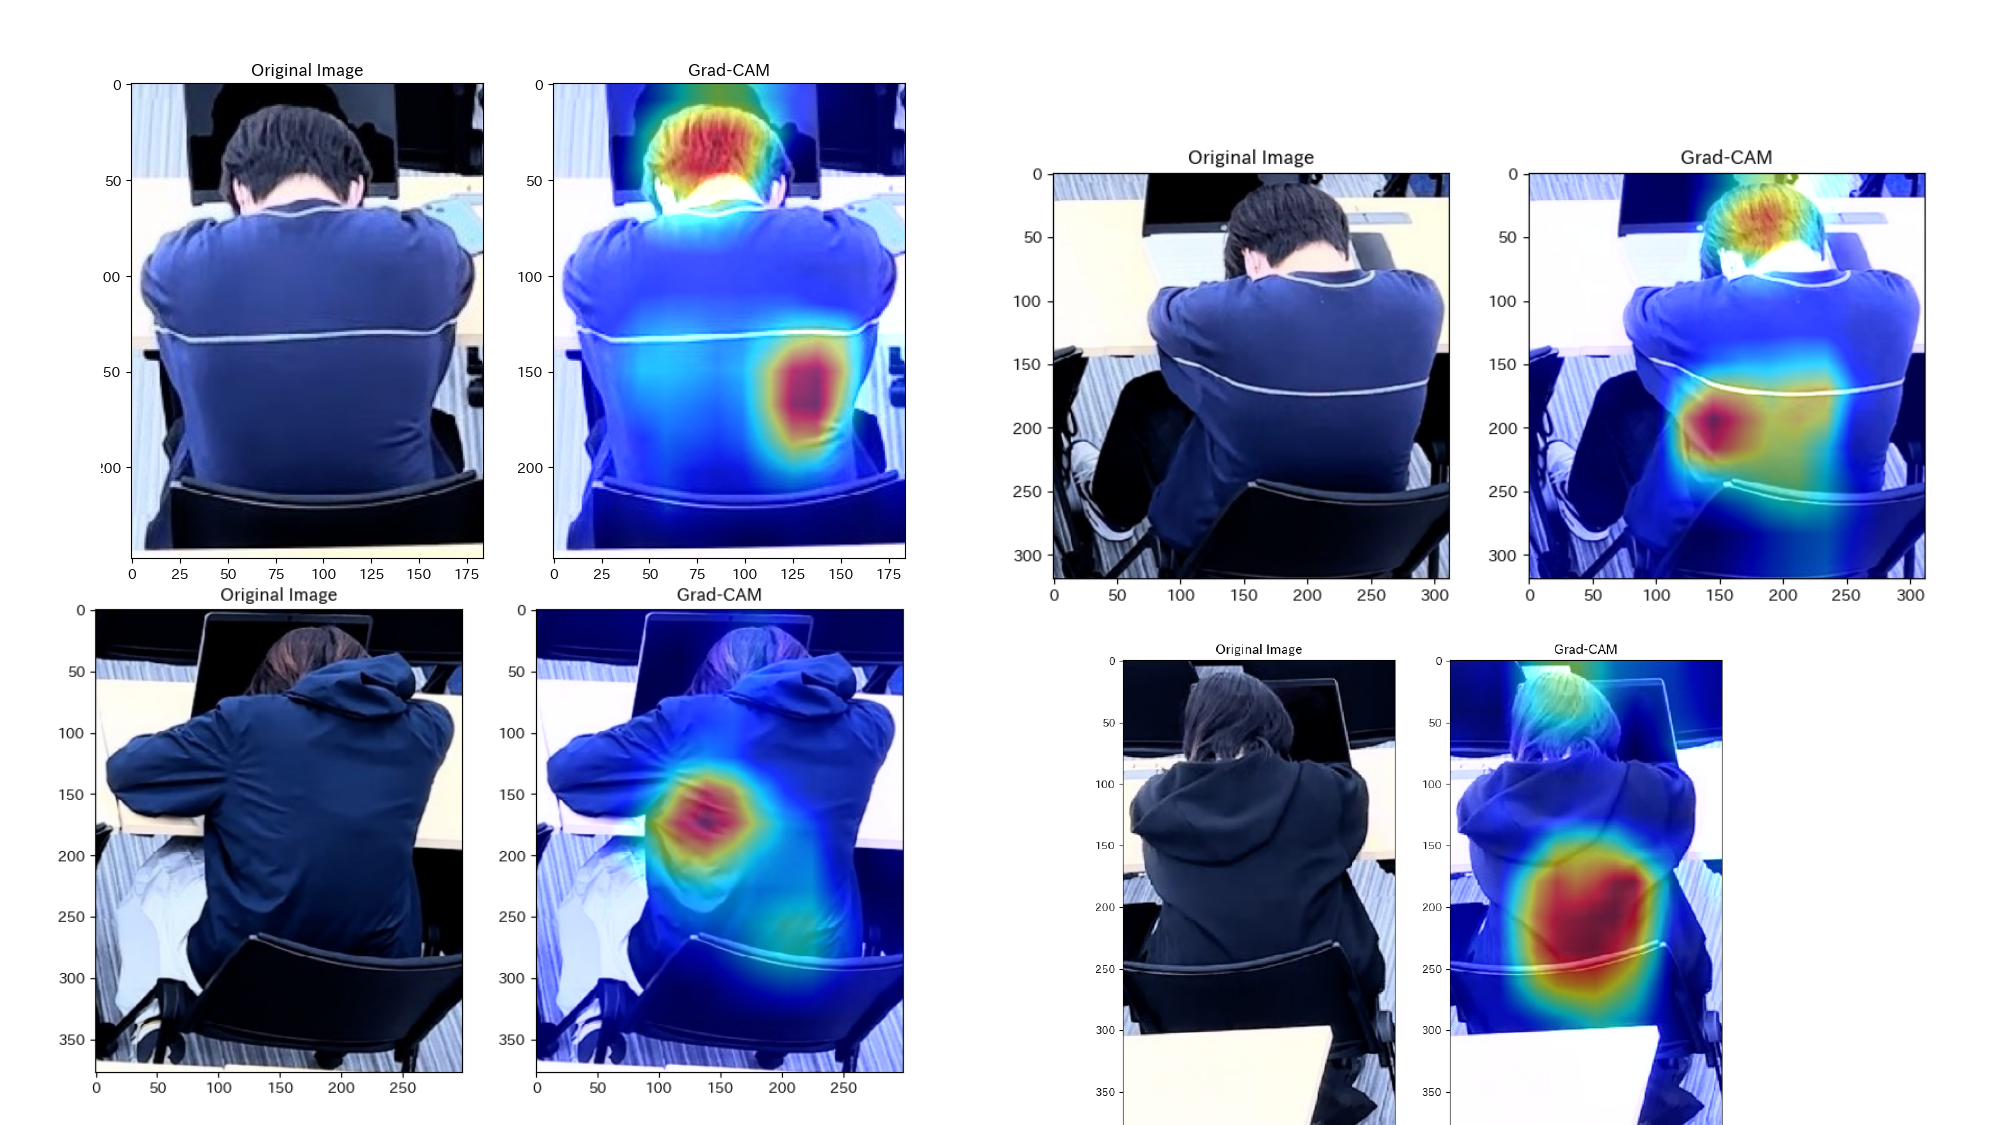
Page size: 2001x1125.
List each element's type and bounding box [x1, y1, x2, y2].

picture [41, 59, 907, 1096]
picture [999, 146, 1928, 603]
picture [1093, 638, 1726, 1125]
